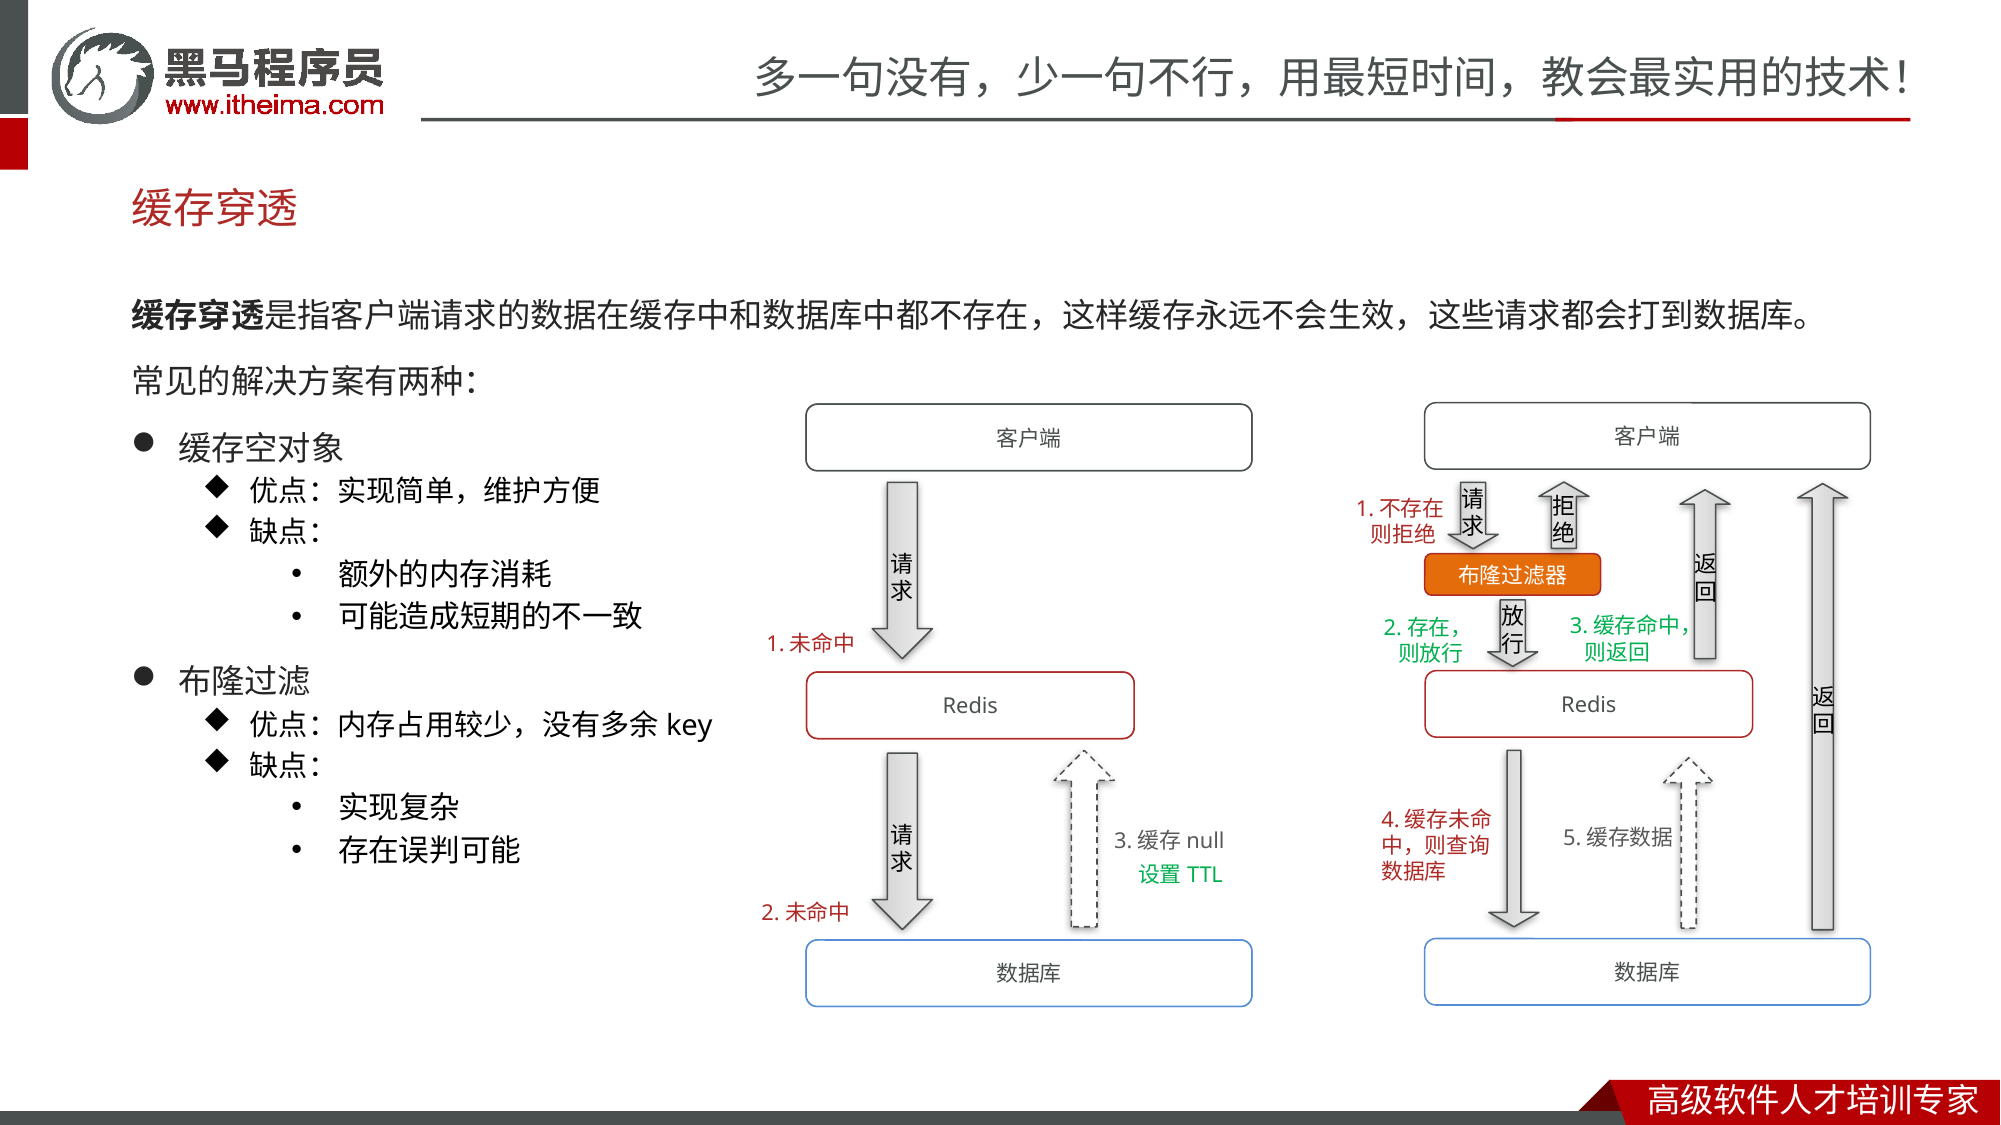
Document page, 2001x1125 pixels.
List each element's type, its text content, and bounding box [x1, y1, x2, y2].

text_box Redis [804, 669, 1137, 741]
text_box 请求 [1459, 481, 1499, 547]
text_box 返回 [1679, 489, 1731, 660]
text_box 2.存在， 则放行 [1368, 606, 1499, 674]
list 缓存穿透是指客户端请求的数据在缓存中和数据库中都不存在，这样缓存永远不会生效，这些请求都会打到数据库。 常见的解决方案有两种： 缓存空对象 优点：实现简单，维护方便 缺点： 额外的内存消耗 可能造成短期的不一致 布隆过滤 优点：内存占用较少，没有多余key 缺点： 实现复杂 存在误判可能 [116, 266, 1872, 347]
text_box 放行 [1499, 599, 1539, 668]
text_box [1680, 858, 1698, 929]
text_box 3.缓存null [1099, 819, 1252, 861]
text_box 2.未命中 [746, 891, 895, 933]
text_box 布隆过滤器 [1422, 551, 1603, 598]
picture [50, 26, 384, 125]
text_box [1663, 757, 1714, 816]
text_box 请求 [871, 752, 934, 931]
text_box 5.缓存数据 [1548, 816, 1701, 858]
text_box 1.不存在 则拒绝 [1341, 486, 1478, 554]
text_box 客户端 [804, 402, 1255, 473]
text_box [1488, 749, 1540, 928]
text_box 拒绝 [1538, 481, 1590, 550]
text_box [1053, 749, 1115, 928]
text_box Redis [1423, 668, 1755, 740]
text_box 数据库 [1422, 936, 1873, 1008]
text_box 缓存穿透 [116, 174, 1872, 239]
text_box 返回 [1796, 482, 1849, 931]
text_box 3.缓存命中， 则返回 [1555, 604, 1708, 672]
text_box 数据库 [804, 937, 1255, 1009]
text_box 客户端 [1422, 400, 1873, 472]
text_box 请求 [886, 481, 934, 658]
text_box 4.缓存未命中，则查询数据库 [1366, 797, 1511, 892]
text_box 设置TTL [1123, 853, 1277, 895]
text_box 1.未命中 [751, 622, 905, 663]
